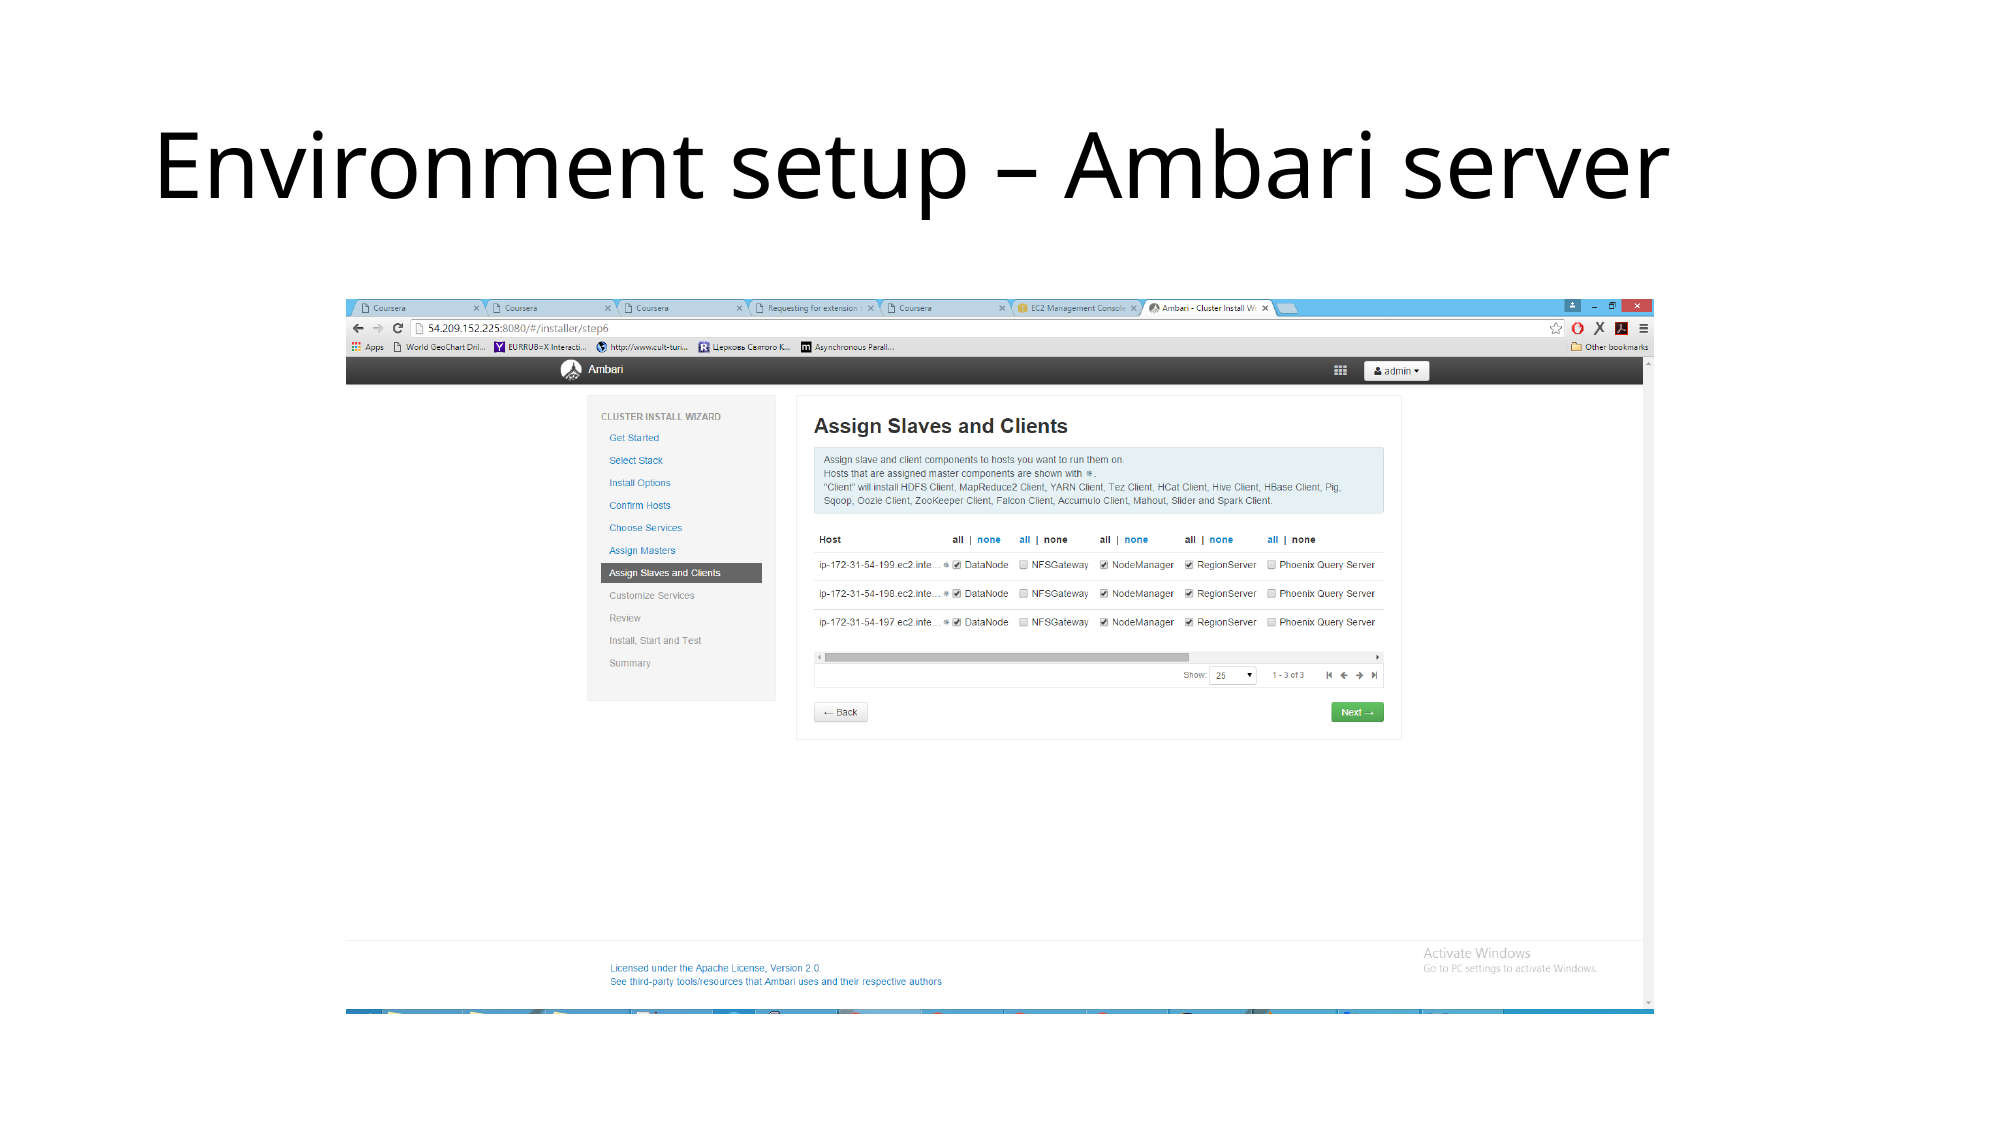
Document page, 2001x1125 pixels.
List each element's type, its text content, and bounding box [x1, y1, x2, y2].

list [346, 299, 1654, 1014]
title Environment setup – Ambari server [137, 59, 1863, 278]
